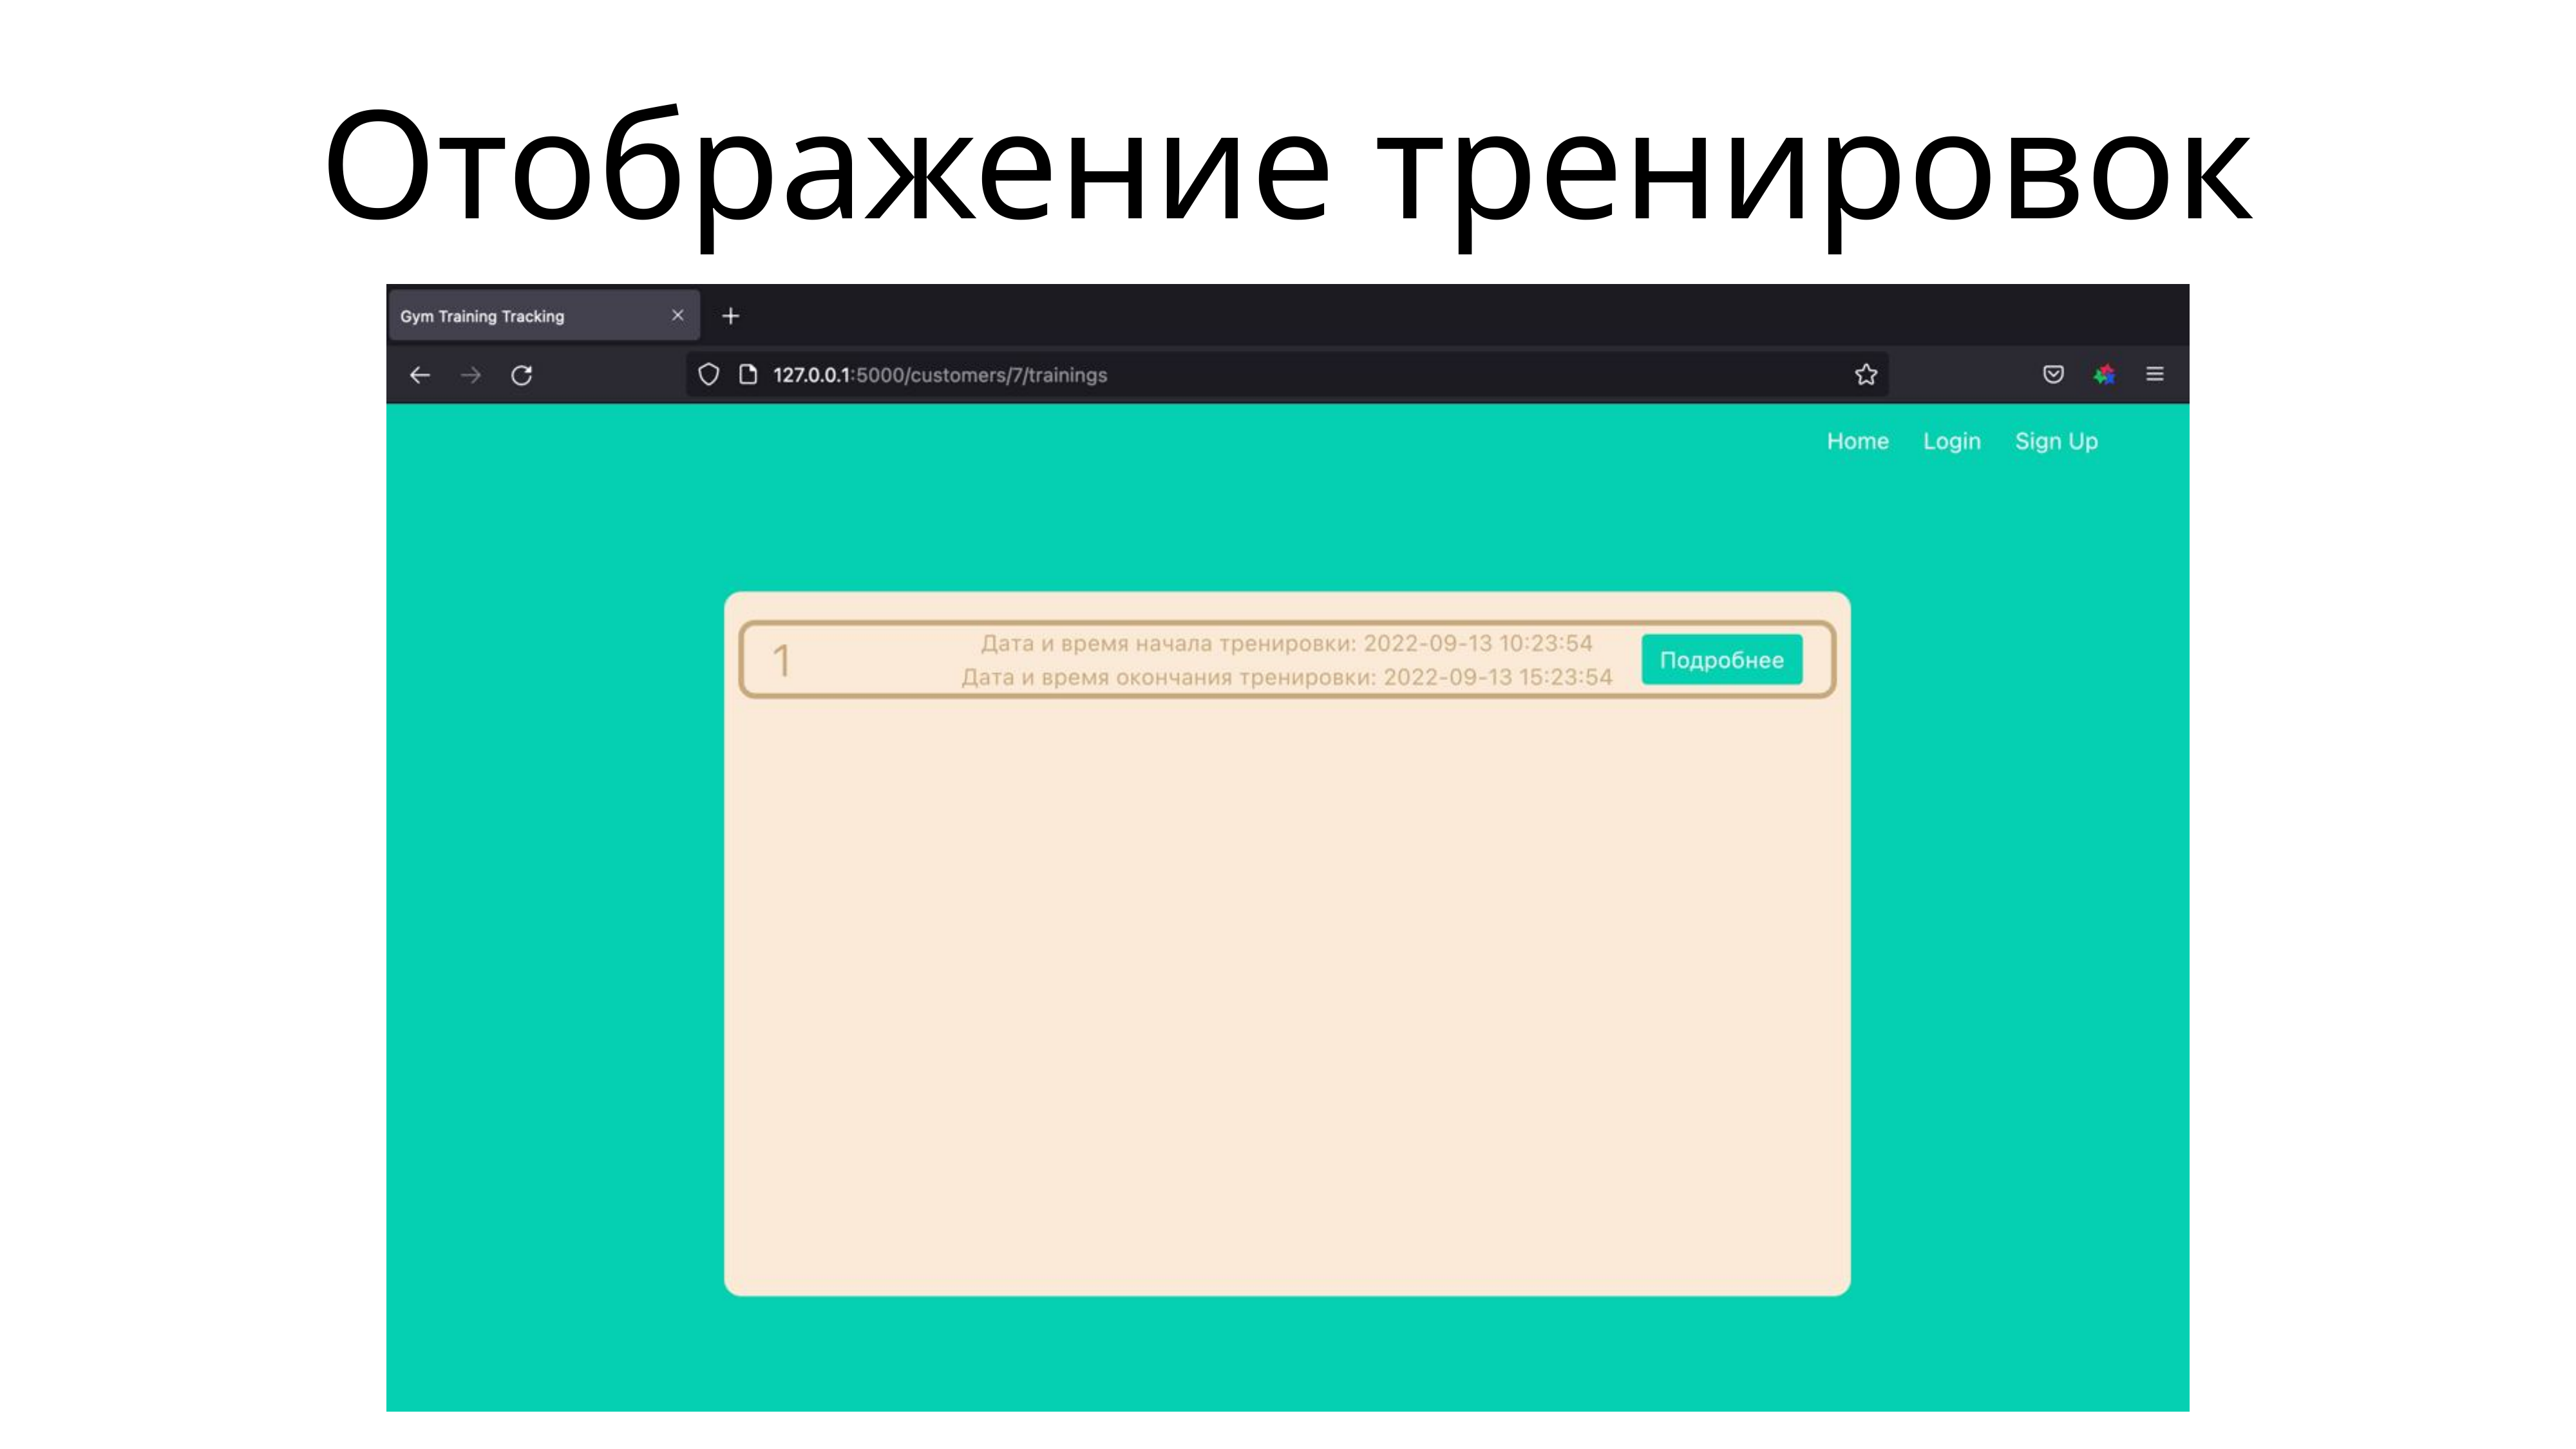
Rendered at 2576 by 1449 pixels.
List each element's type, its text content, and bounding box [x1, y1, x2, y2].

picture [386, 284, 2190, 1412]
title Отображение тренировок [178, 37, 2398, 279]
